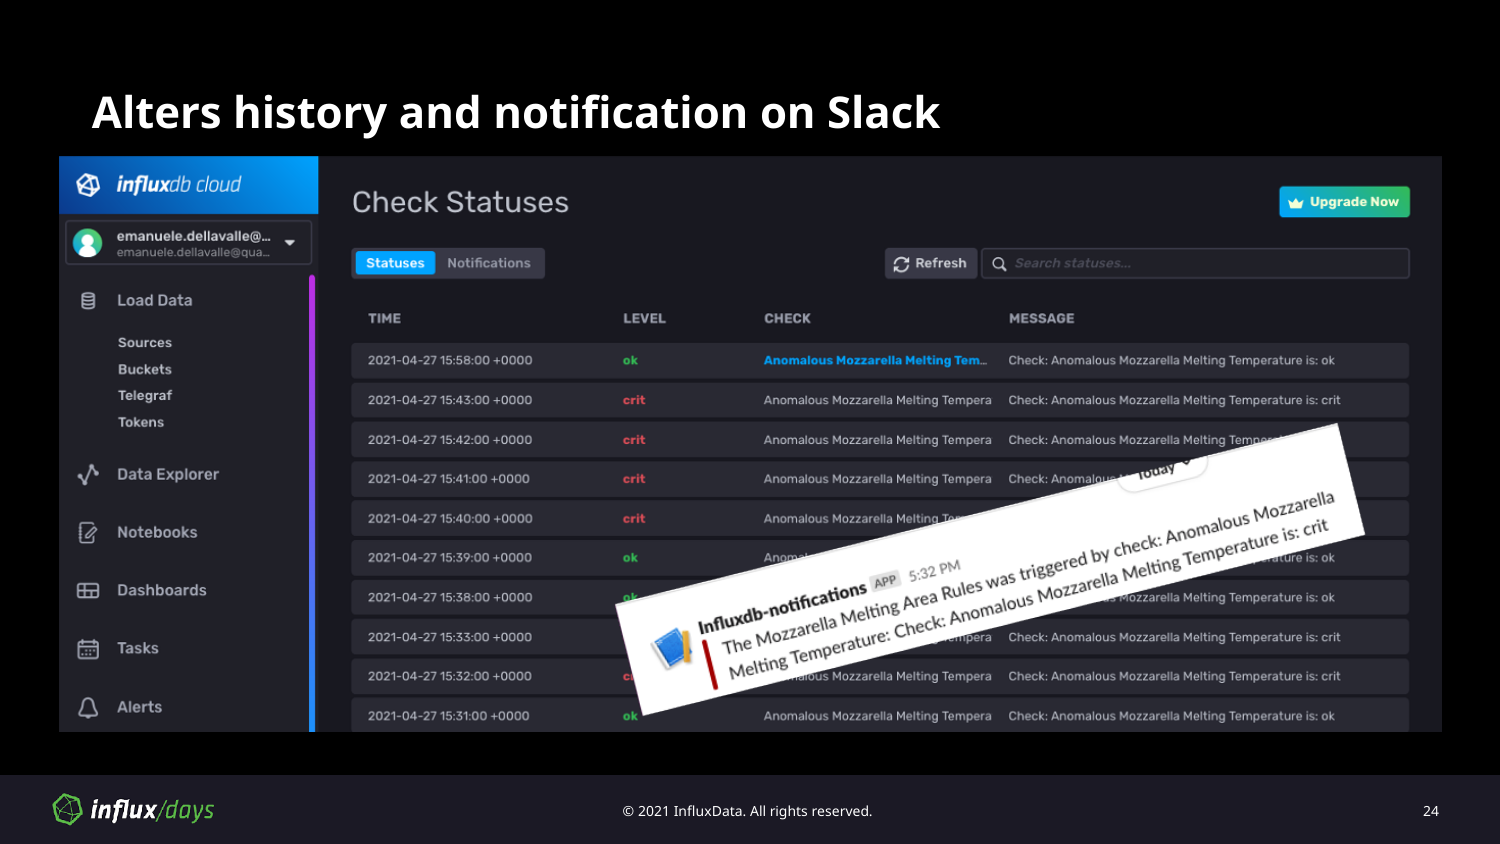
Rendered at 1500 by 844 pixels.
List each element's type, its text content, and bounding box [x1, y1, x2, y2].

title Alters history and notification on Slack [76, 33, 1424, 154]
picture [58, 155, 1442, 732]
picture [0, 775, 1500, 844]
